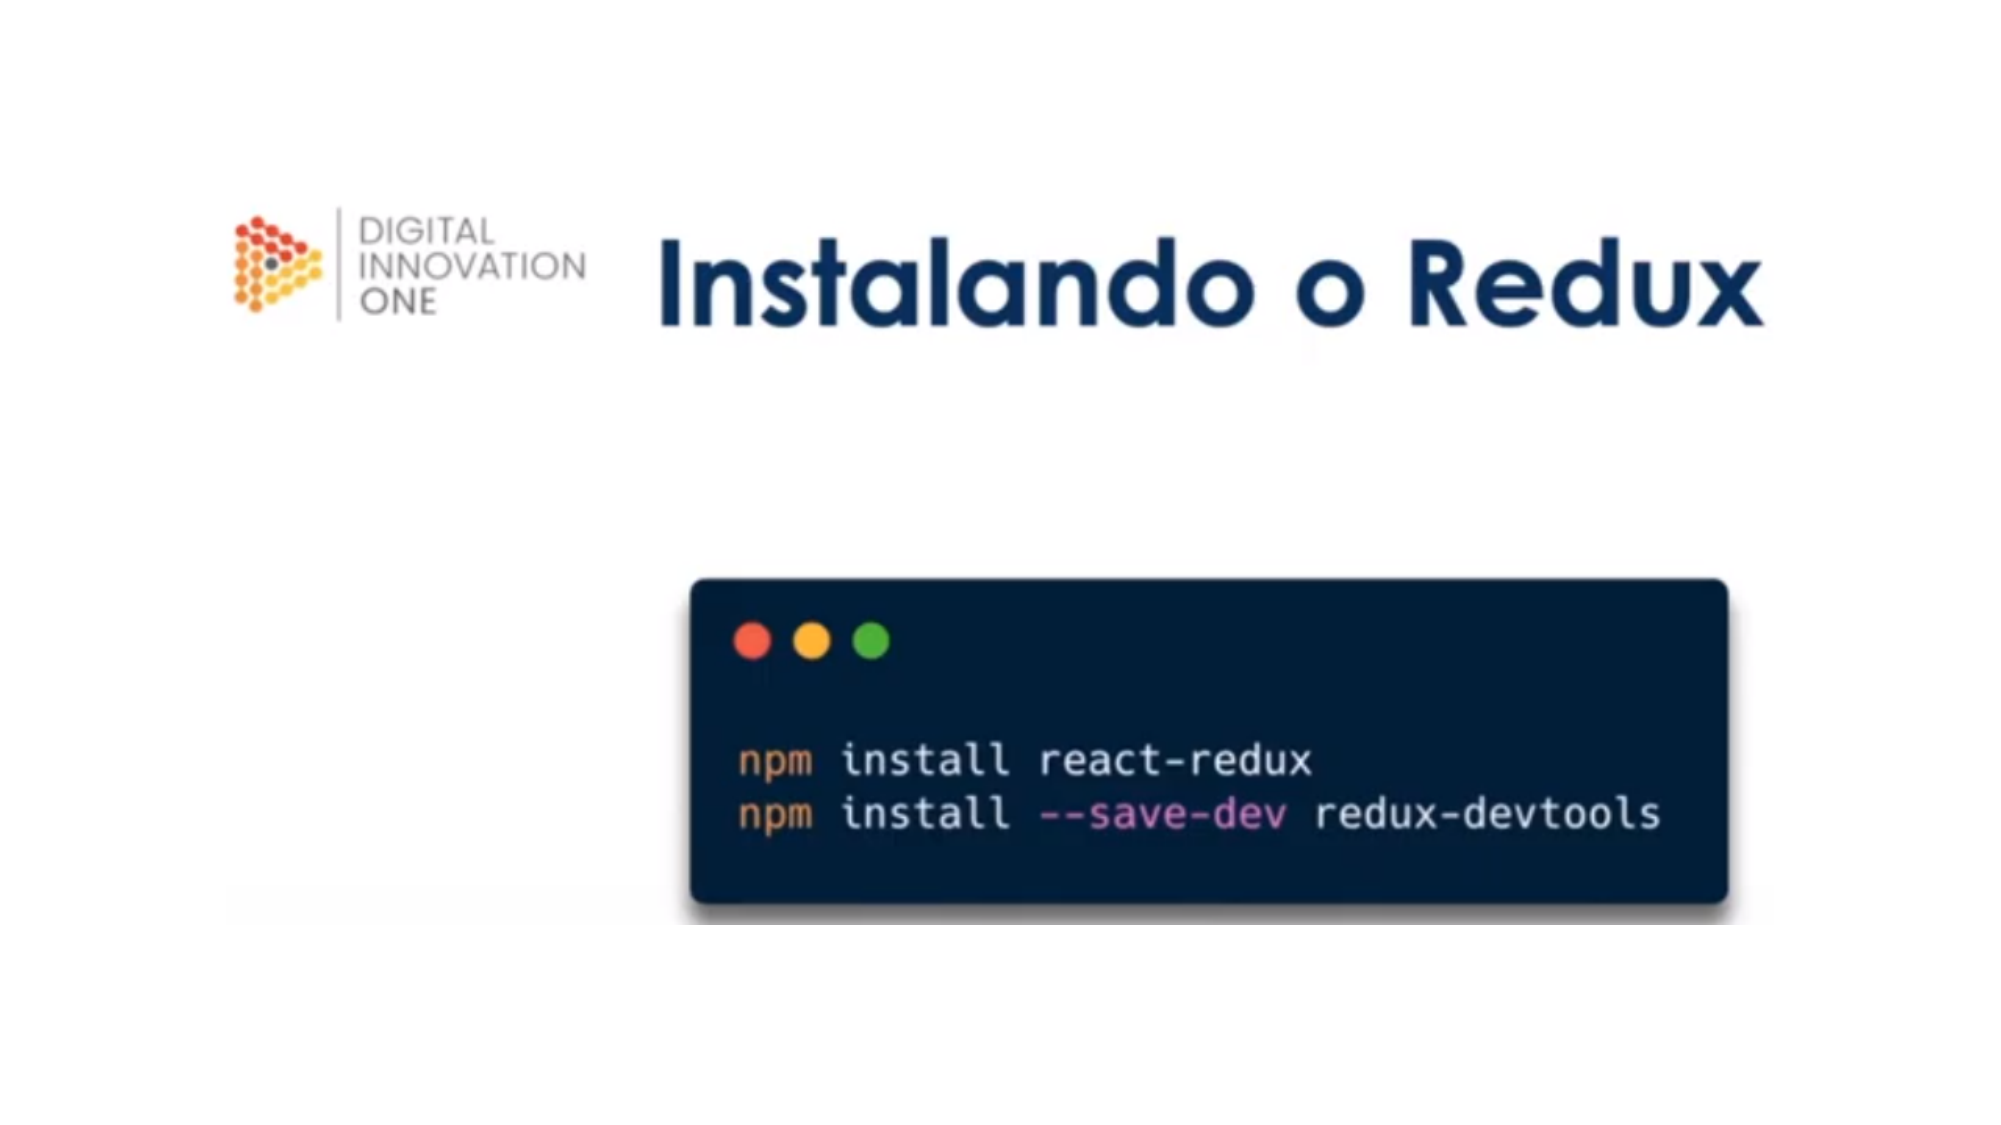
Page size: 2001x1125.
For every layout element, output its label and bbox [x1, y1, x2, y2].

picture [226, 200, 1774, 925]
